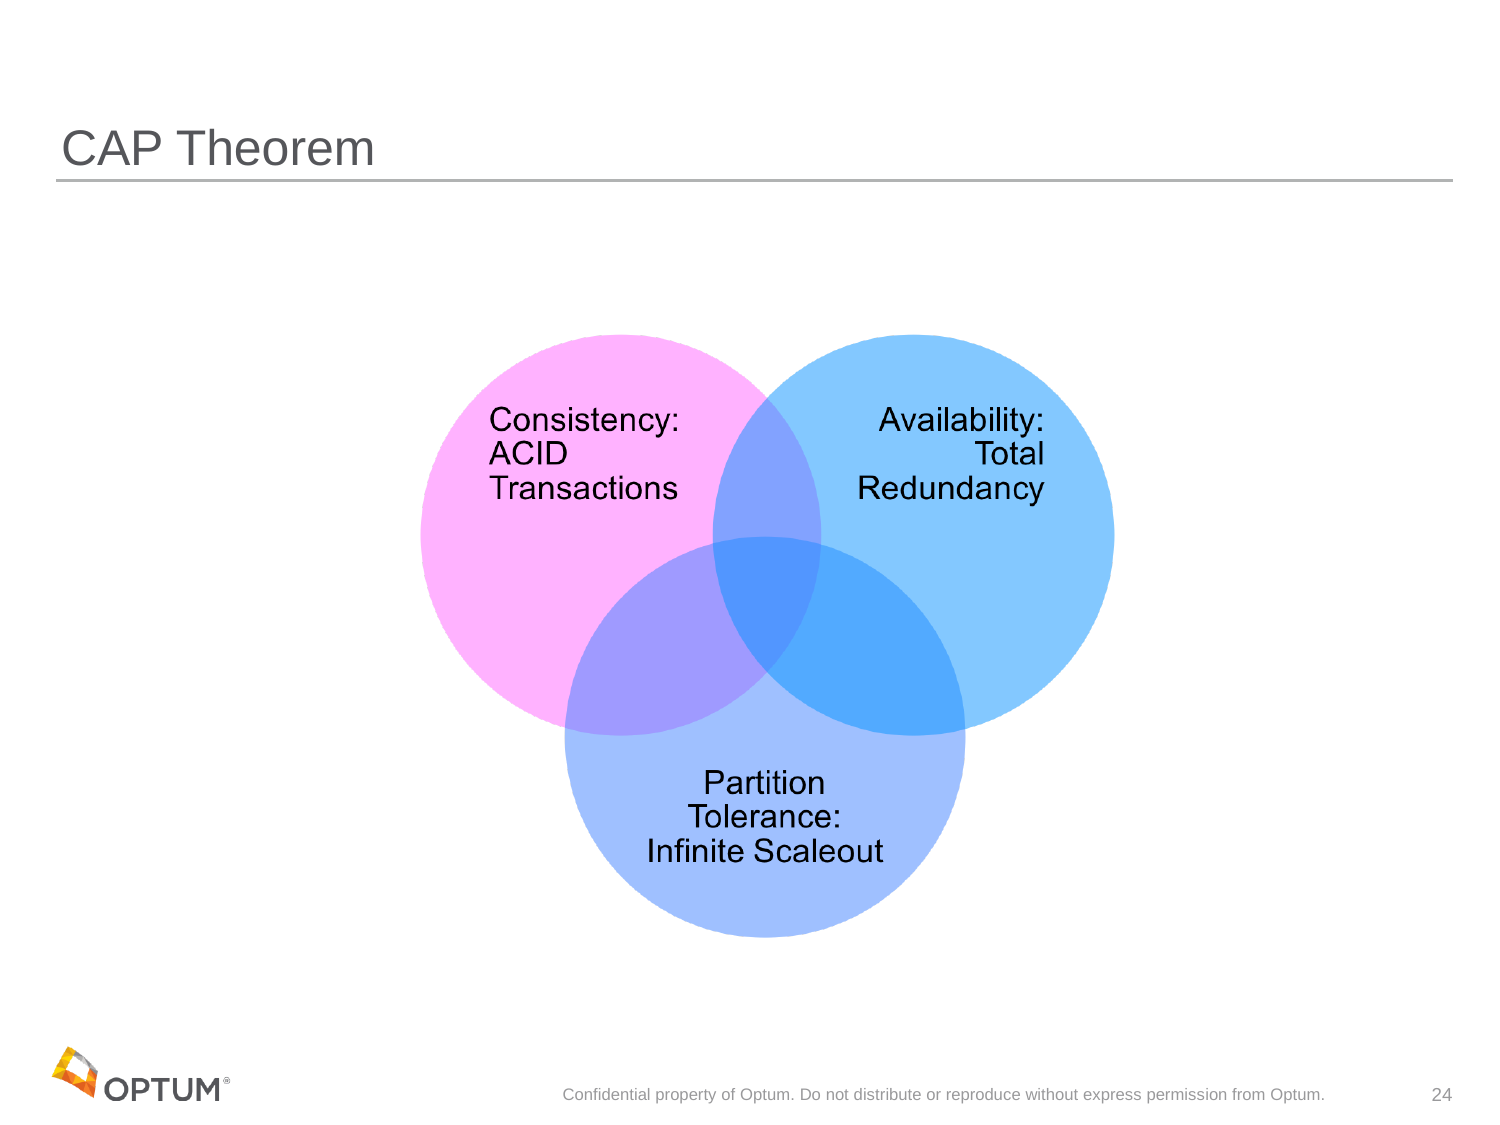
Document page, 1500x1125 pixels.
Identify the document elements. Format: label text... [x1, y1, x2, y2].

picture [50, 1044, 231, 1101]
title CAP Theorem [60, 0, 1454, 177]
footer Confidential property of Optum. Do not distribute or reproduce without express permission from Optum. [508, 1064, 1381, 1124]
slide_number 24 [1385, 1064, 1453, 1124]
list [229, 299, 1284, 968]
